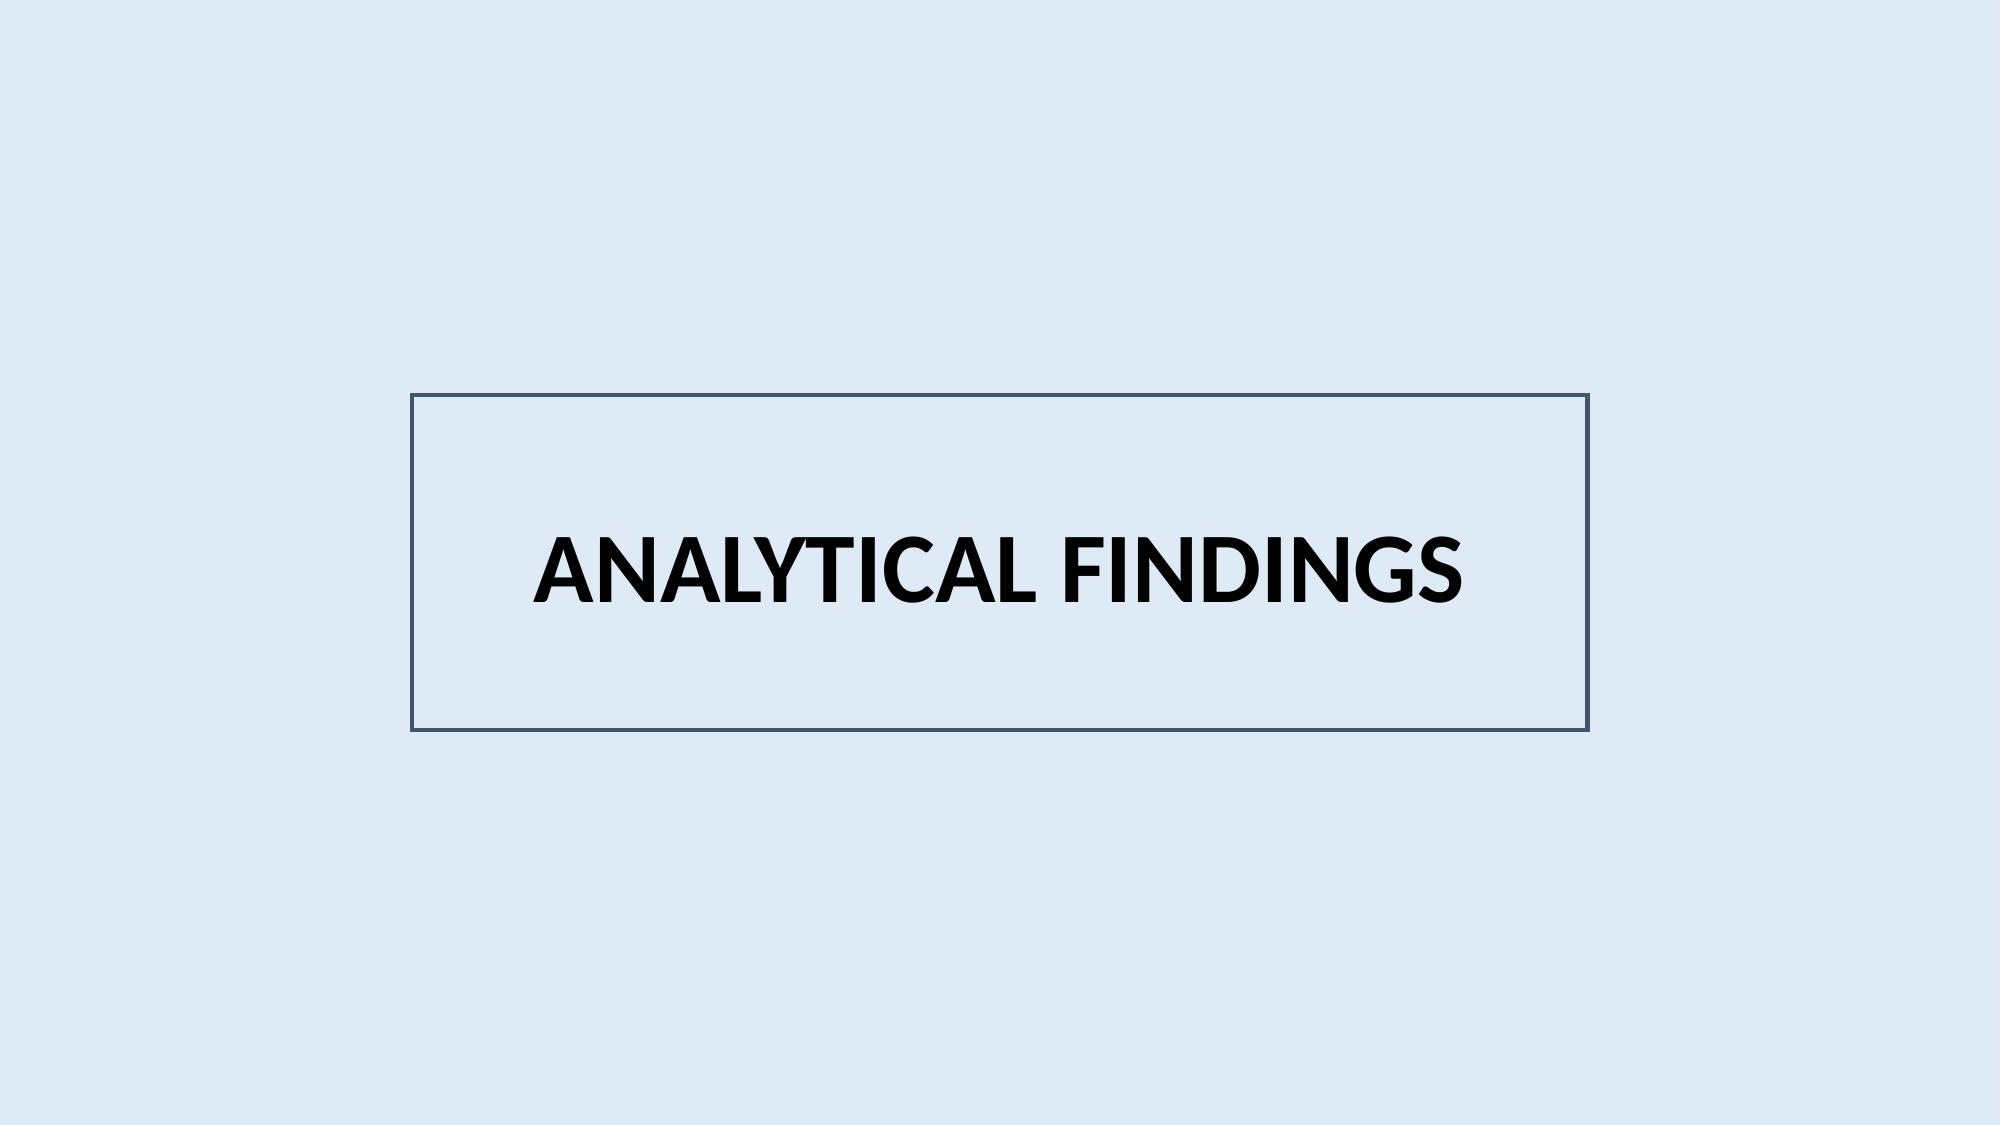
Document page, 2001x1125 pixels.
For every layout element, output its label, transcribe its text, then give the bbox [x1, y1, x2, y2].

text_box ANALYTICAL FINDINGS [411, 394, 1589, 731]
